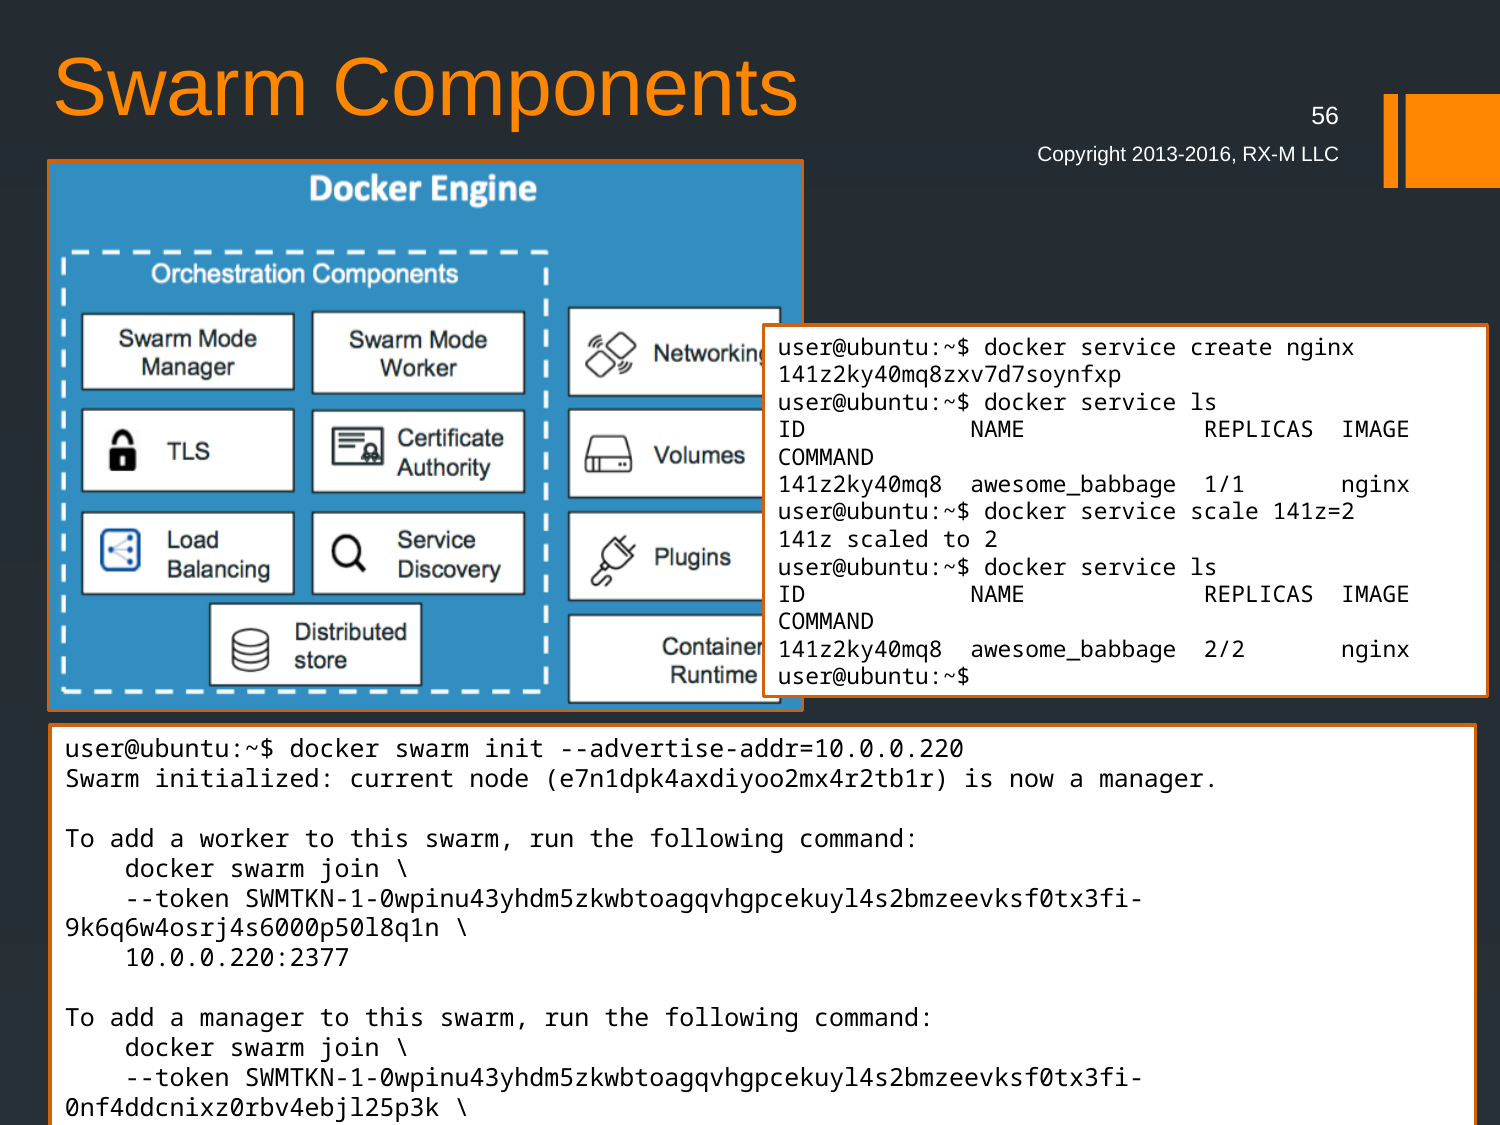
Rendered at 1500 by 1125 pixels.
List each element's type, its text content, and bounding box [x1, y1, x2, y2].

slide_number 56 [1199, 90, 1355, 140]
footer Copyright 2013-2016, RX-M LLC [985, 140, 1355, 190]
text_box user@ubuntu:~$ docker swarm init --advertise-addr=10.0.0.220 Swarm initialized: current node (e7n1dpk4axdiyoo2mx4r2tb1r) is now a manager. To add a worker to this swarm, run the following command: docker swarm join \ --token SWMTKN-1-0wpinu43yhdm5zkwbtoagqvhgpcekuyl4s2bmzeevksf0tx3fi-9k6q6w4osrj4s6000p50l8q1n \ 10.0.0.220:2377 To add a manager to this swarm, run the following command: docker swarm join \ --token SWMTKN-1-0wpinu43yhdm5zkwbtoagqvhgpcekuyl4s2bmzeevksf0tx3fi-0nf4ddcnixz0rbv4ebjl25p3k \ 10.0.0.220:2377 [48, 723, 1477, 1125]
text_box user@ubuntu:~$ docker service create nginx 141z2ky40mq8zxv7d7soynfxp user@ubuntu:~$ docker service ls ID NAME REPLICAS IMAGE COMMAND 141z2ky40mq8 awesome_babbage 1/1 nginx user@ubuntu:~$ docker service scale 141z=2 141z scaled to 2 user@ubuntu:~$ docker service ls ID NAME REPLICAS IMAGE COMMAND 141z2ky40mq8 awesome_babbage 2/2 nginx user@ubuntu:~$ [806, 323, 1489, 698]
picture [49, 161, 802, 710]
title Swarm Components [37, 24, 1238, 140]
